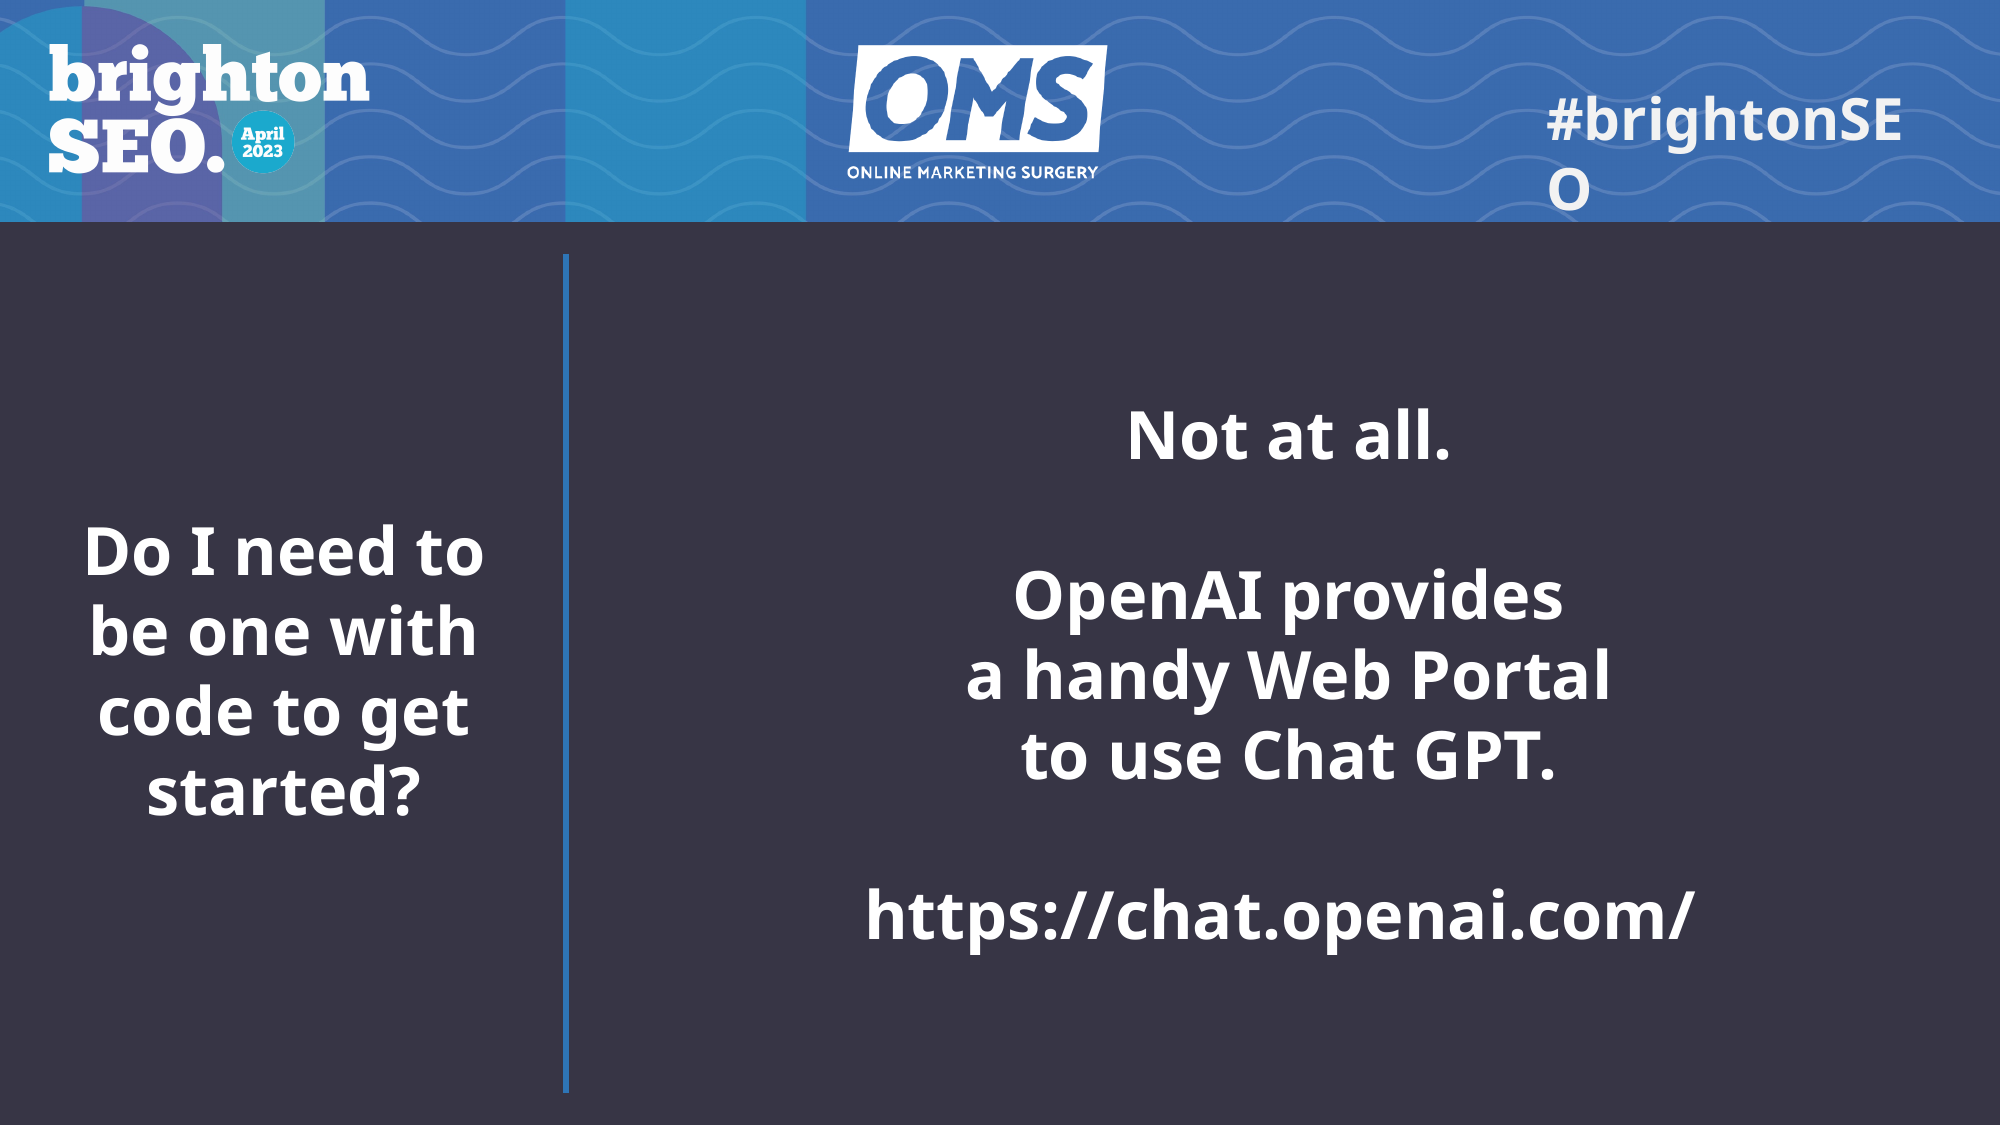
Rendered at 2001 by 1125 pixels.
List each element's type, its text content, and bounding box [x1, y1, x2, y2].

text_box #brightonSEO [1531, 222, 1952, 230]
picture [0, 0, 2000, 222]
text_box Not at all. OpenAI provides a handy Web Portal to use Chat GPT. https://chat.openai.com/ [610, 253, 1968, 1093]
text_box Do I need to be one with code to get started? [32, 253, 536, 1084]
